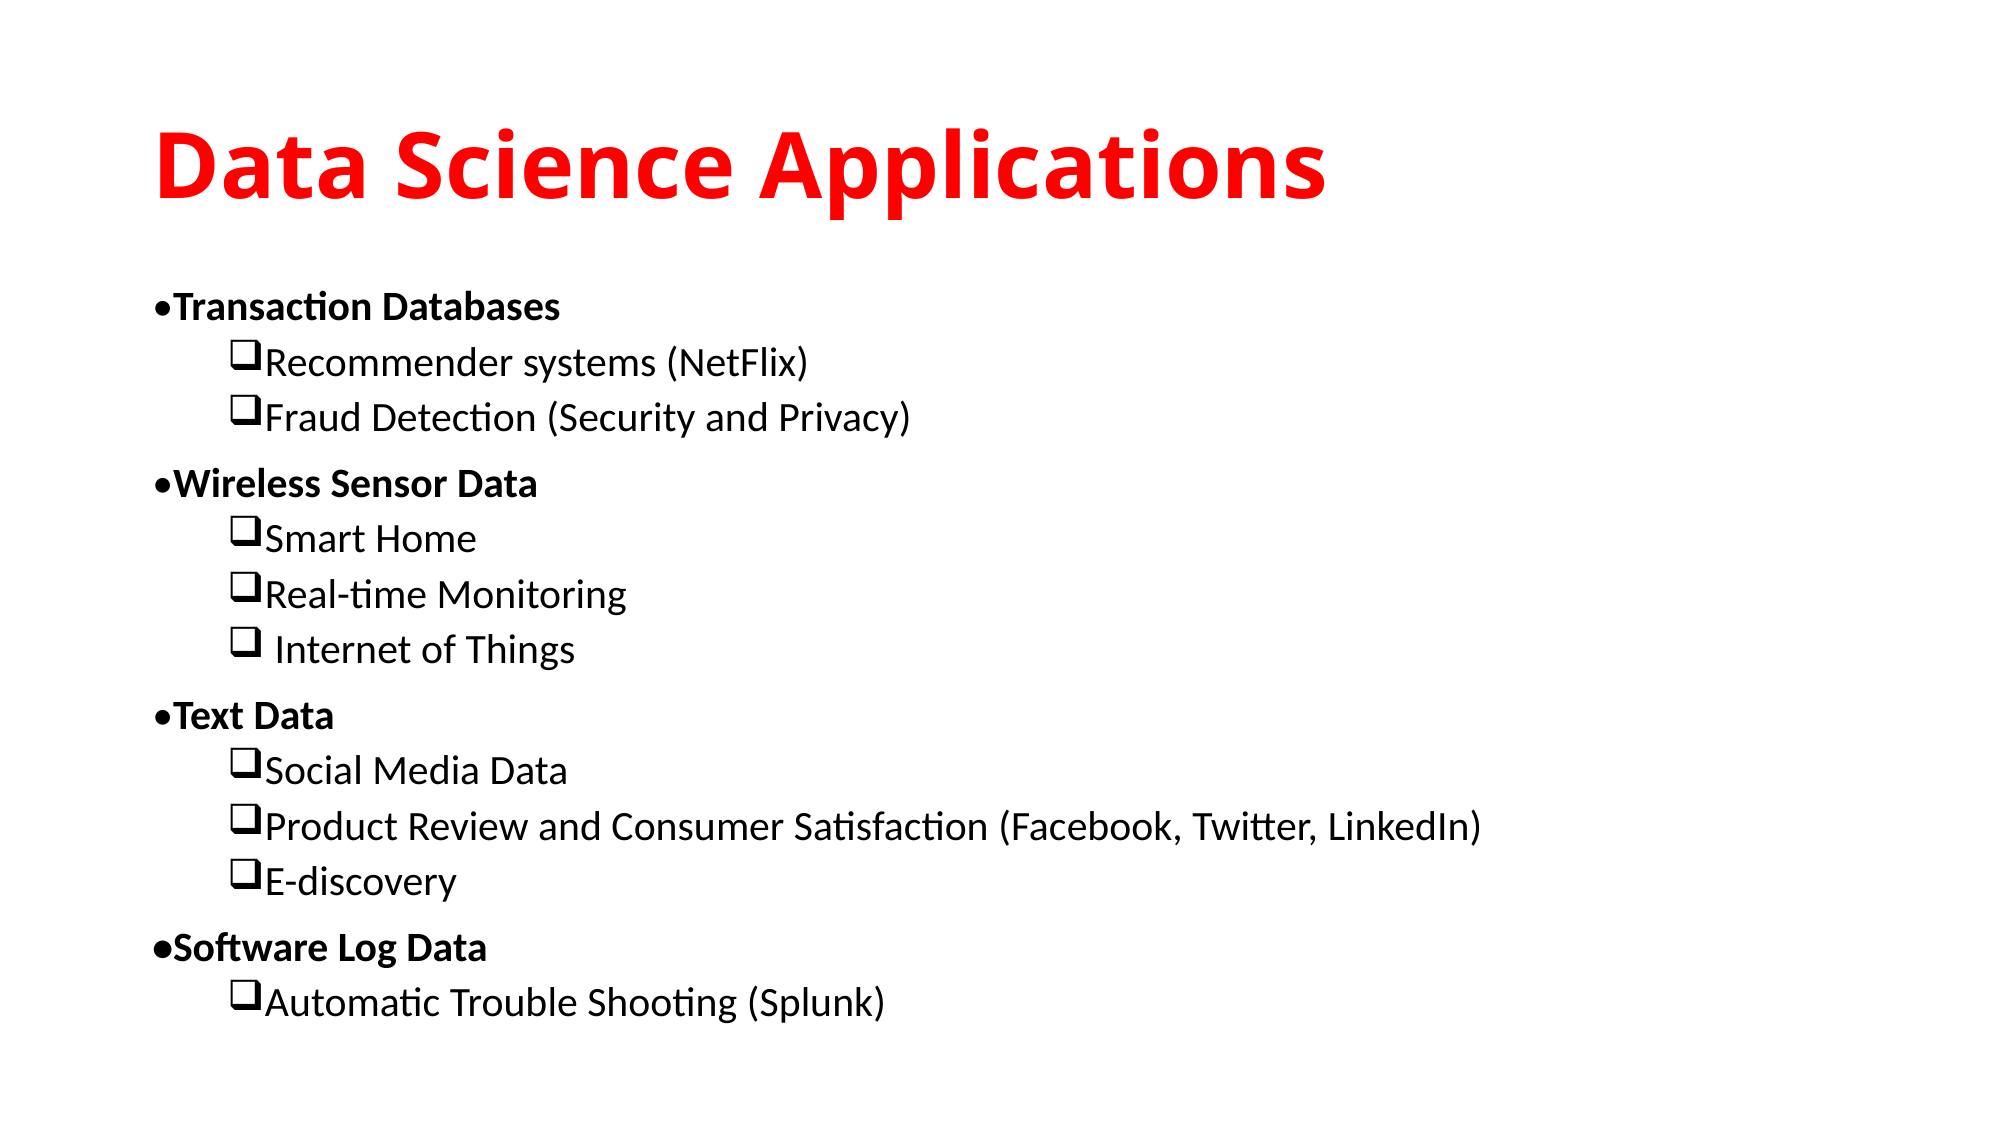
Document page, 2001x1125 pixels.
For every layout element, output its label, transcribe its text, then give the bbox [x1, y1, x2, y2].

title Data Science Applications [137, 59, 1863, 277]
list •Transaction Databases Recommender systems (NetFlix) Fraud Detection (Security and Privacy) •Wireless Sensor Data Smart Home Real-time Monitoring Internet of Things •Text Data Social Media Data Product Review and Consumer Satisfaction (Facebook, Twitter, LinkedIn) E-discovery •Software Log Data Automatic Trouble Shooting (Splunk) [137, 277, 1863, 1078]
